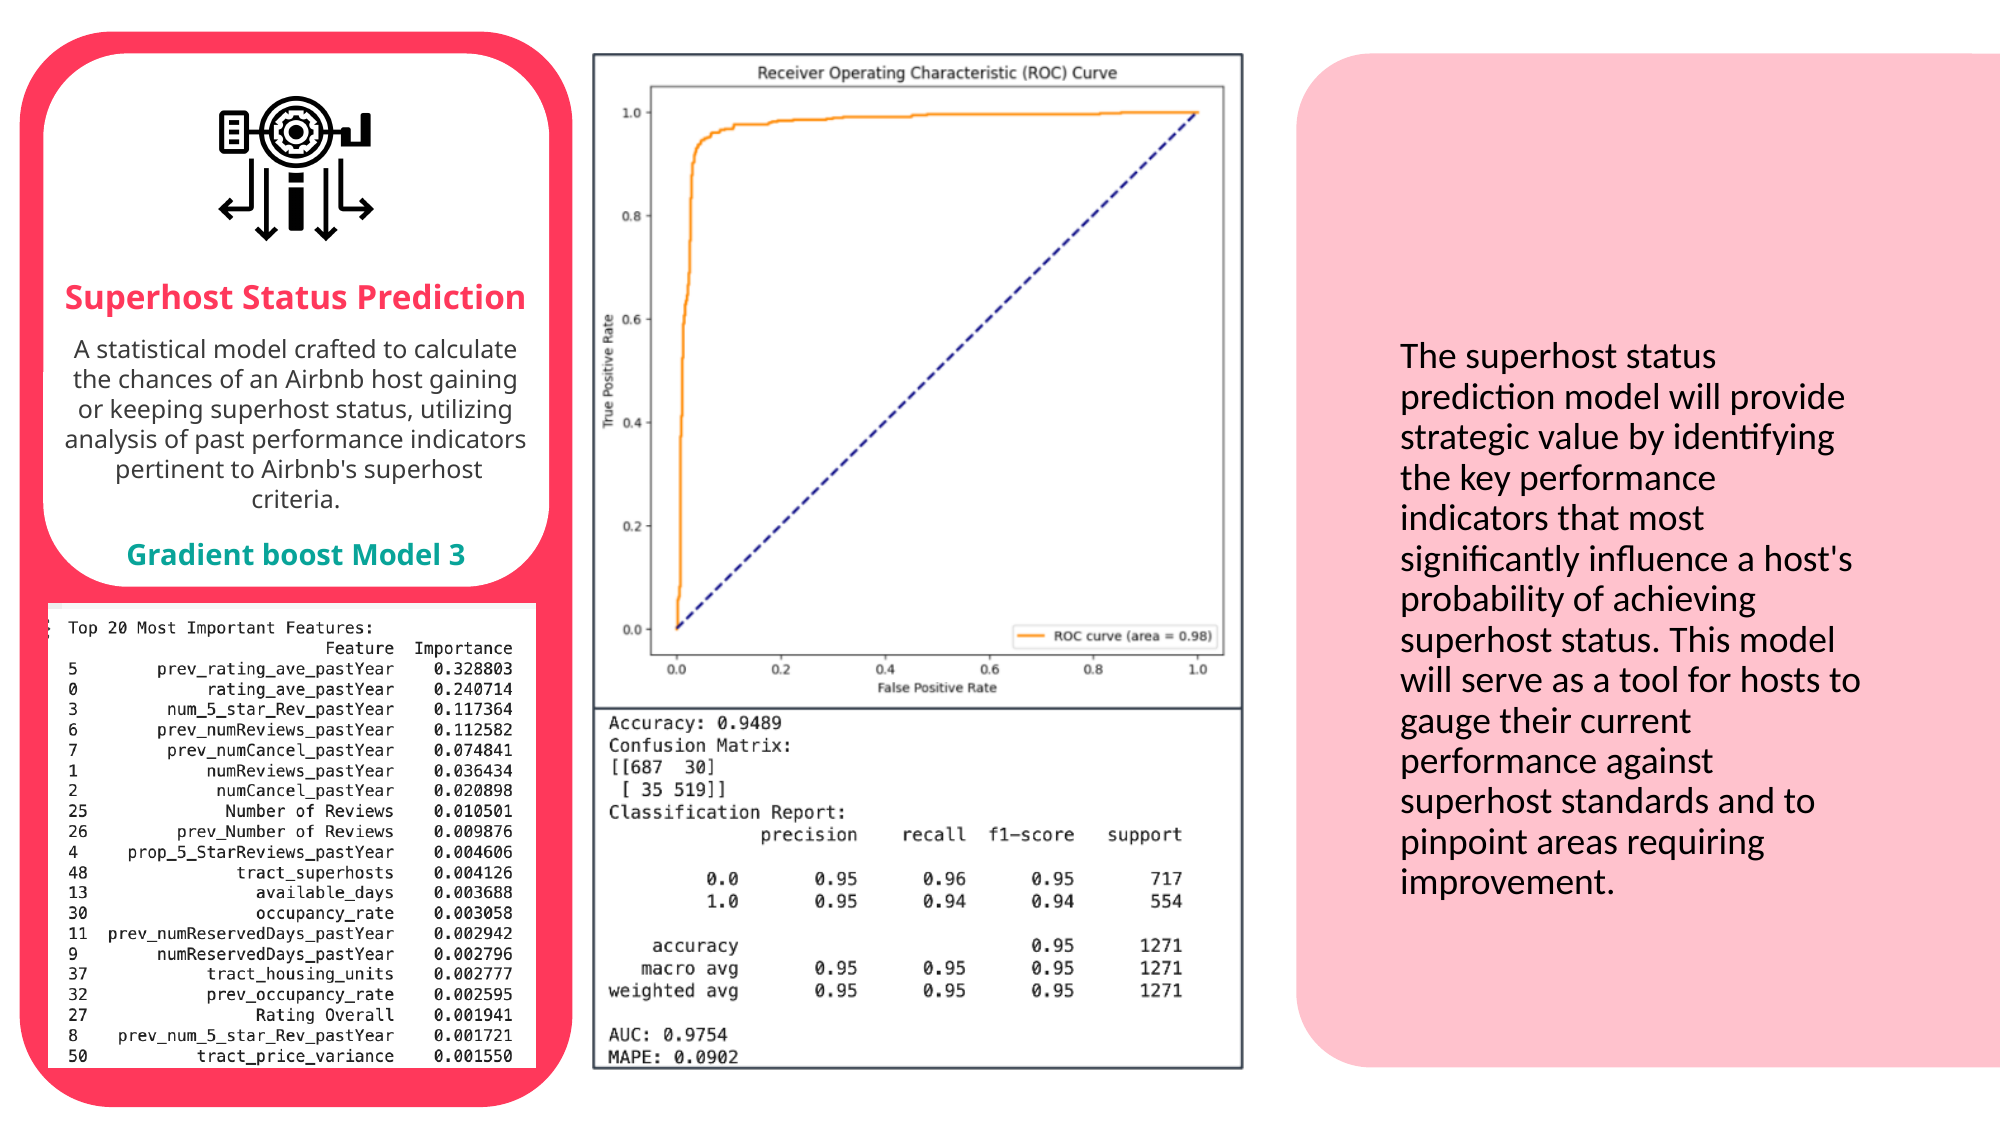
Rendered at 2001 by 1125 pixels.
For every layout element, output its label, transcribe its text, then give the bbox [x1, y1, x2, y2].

picture [48, 603, 536, 1068]
picture [591, 53, 1245, 1071]
text_box The superhost status prediction model will provide strategic value by identifying the key performance indicators that most significantly influence a host's probability of achieving superhost status. This model will serve as a tool for hosts to gauge their current performance against superhost standards and to pinpoint areas requiring improvement. [1385, 329, 1879, 911]
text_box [19, 31, 573, 1108]
text_box [1295, 52, 2000, 1069]
